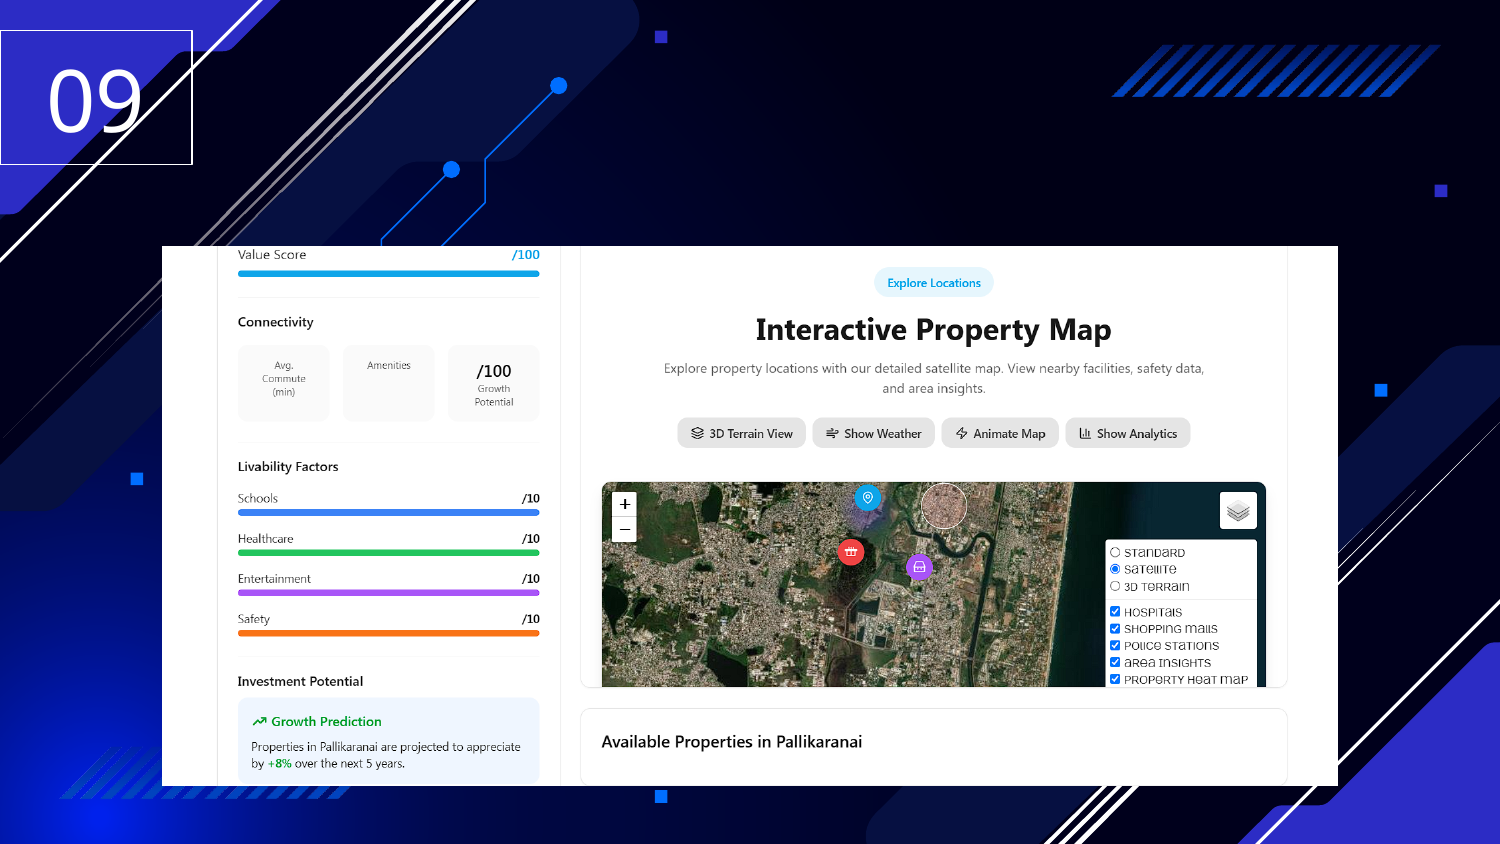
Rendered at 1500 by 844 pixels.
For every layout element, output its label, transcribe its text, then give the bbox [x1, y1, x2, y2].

picture [0, 0, 1500, 844]
subtitle 09 [0, 30, 192, 165]
